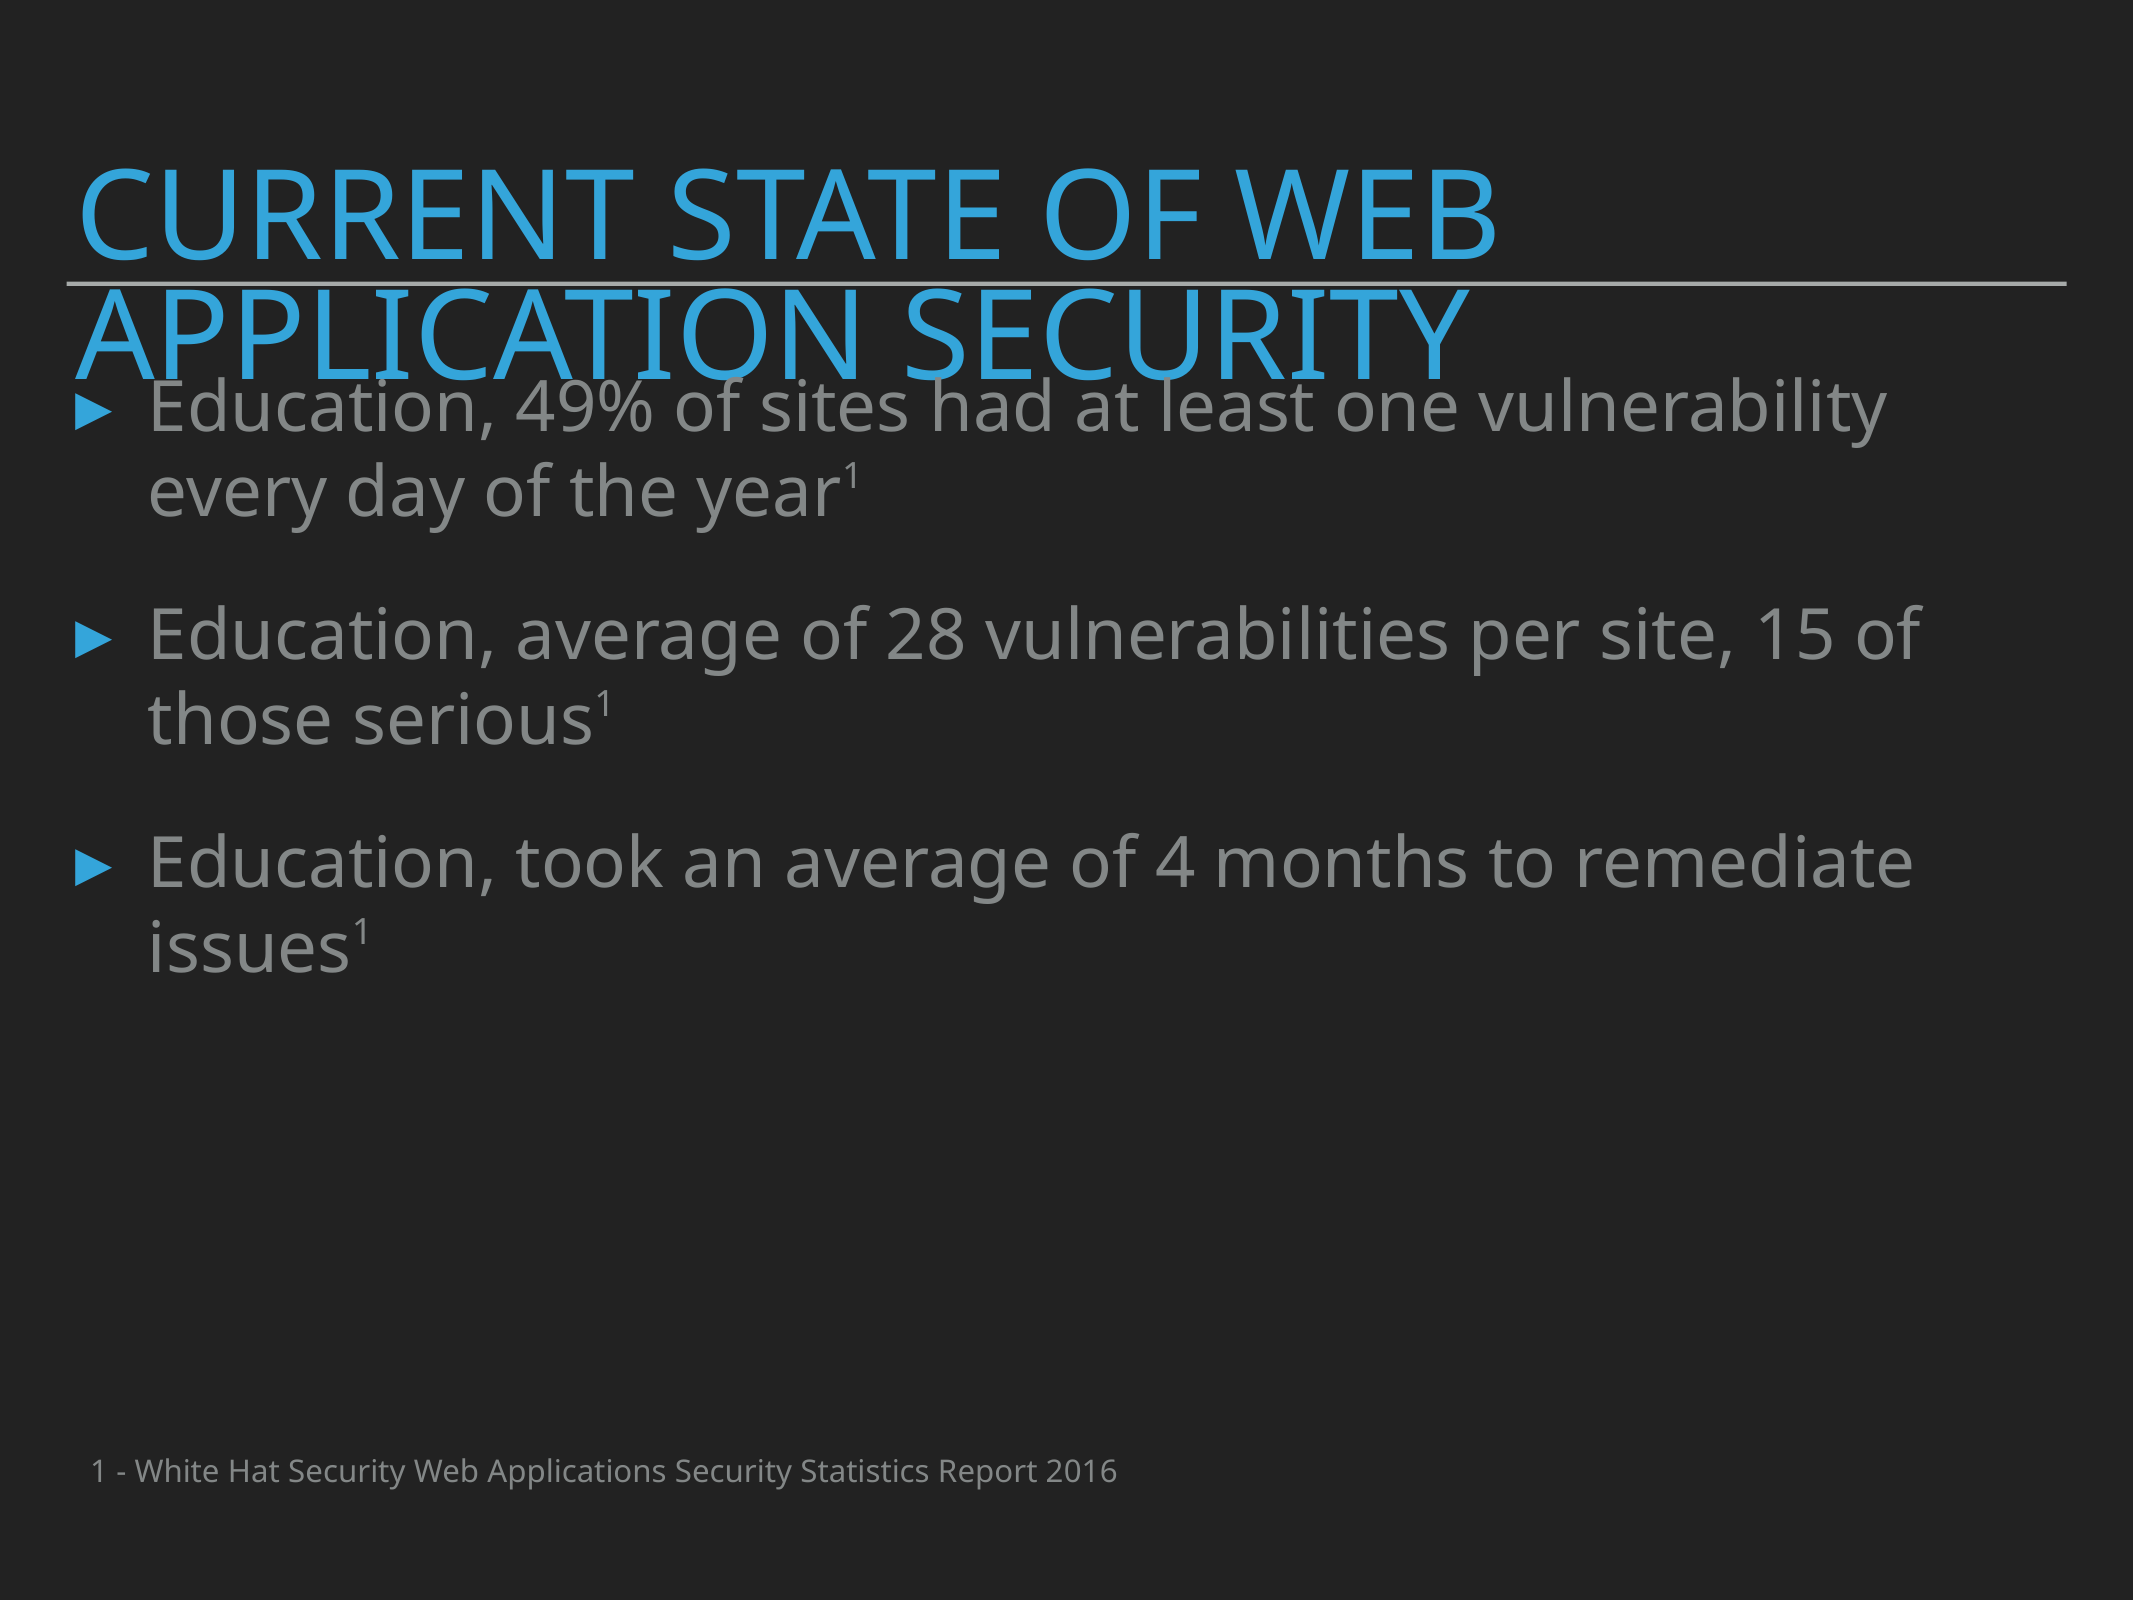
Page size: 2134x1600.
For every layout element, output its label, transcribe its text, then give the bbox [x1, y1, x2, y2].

list Education, 49% of sites had at least one vulnerability every day of the year1 Education, average of 28 vulnerabilities per site, 15 of those serious1 Education, took an average of 4 months to remediate issues1 [66, 351, 2068, 1279]
title Current State of Web Application security [66, 154, 2068, 310]
text_box 1 - White Hat Security Web Applications Security Statistics Report 2016 [81, 1443, 1128, 1498]
